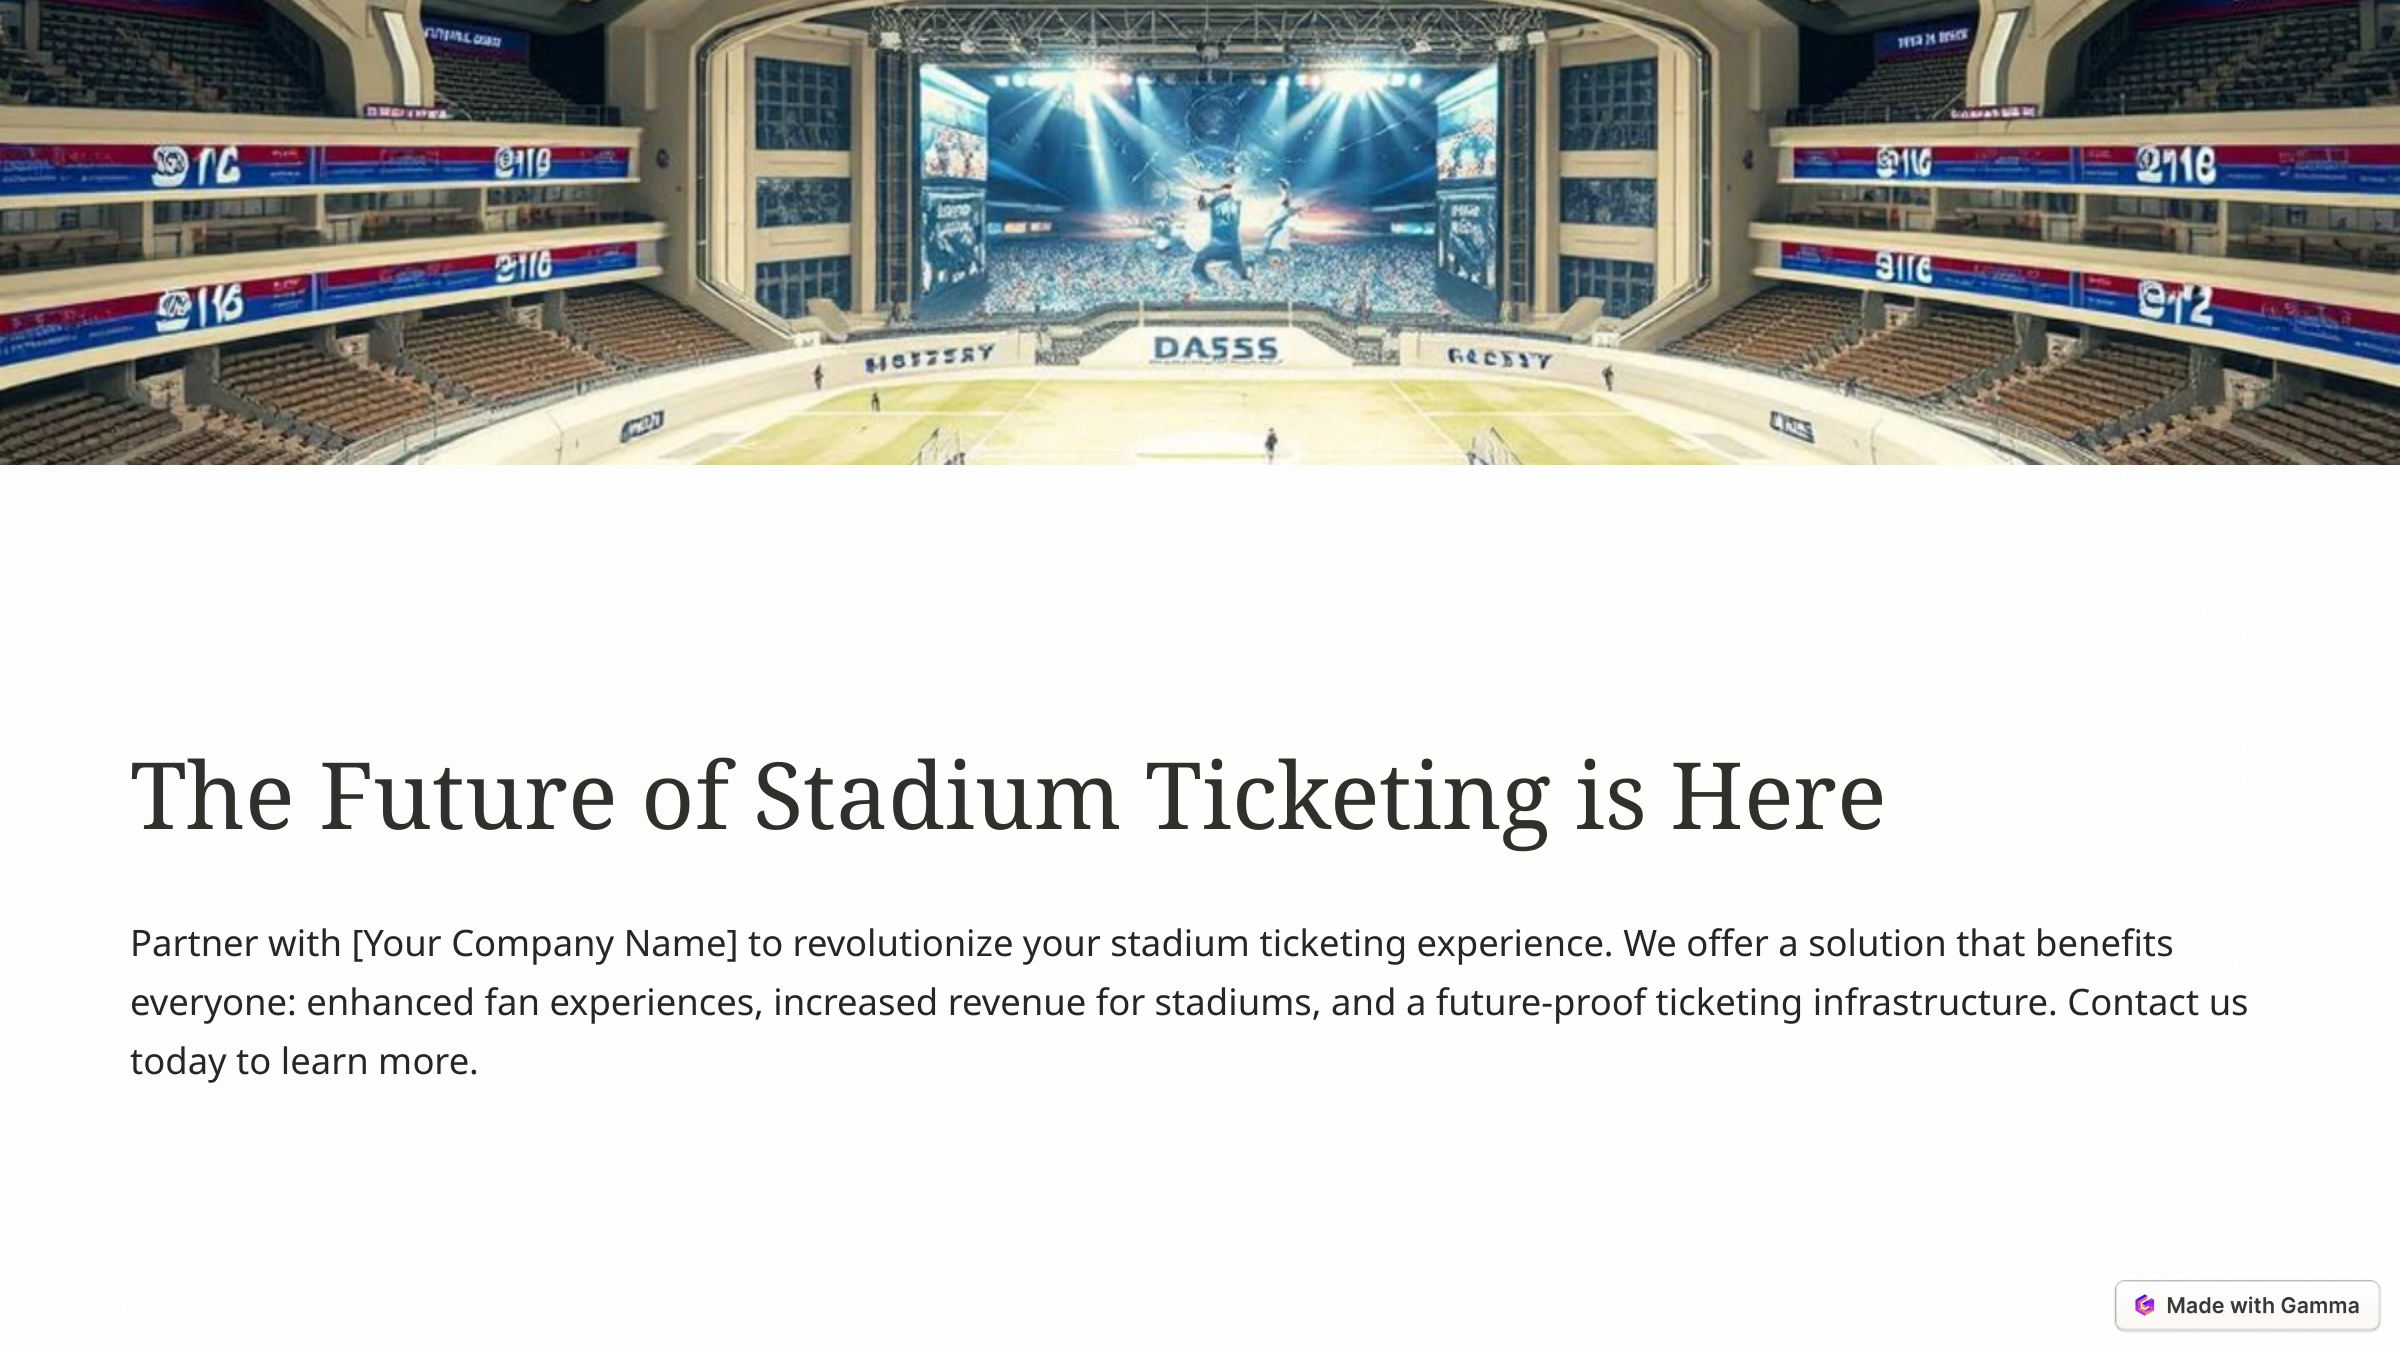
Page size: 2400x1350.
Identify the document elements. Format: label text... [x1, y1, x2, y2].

text_box The Future of Stadium Ticketing is Here [130, 732, 1782, 849]
text_box Partner with [Your Company Name] to revolutionize your stadium ticketing experience. We offer a solution that benefits everyone: enhanced fan experiences, increased revenue for stadiums, and a future-proof ticketing infrastructure. Contact us today to learn more. [130, 904, 2270, 1083]
picture [2106, 1271, 2389, 1339]
picture [0, 0, 2400, 466]
